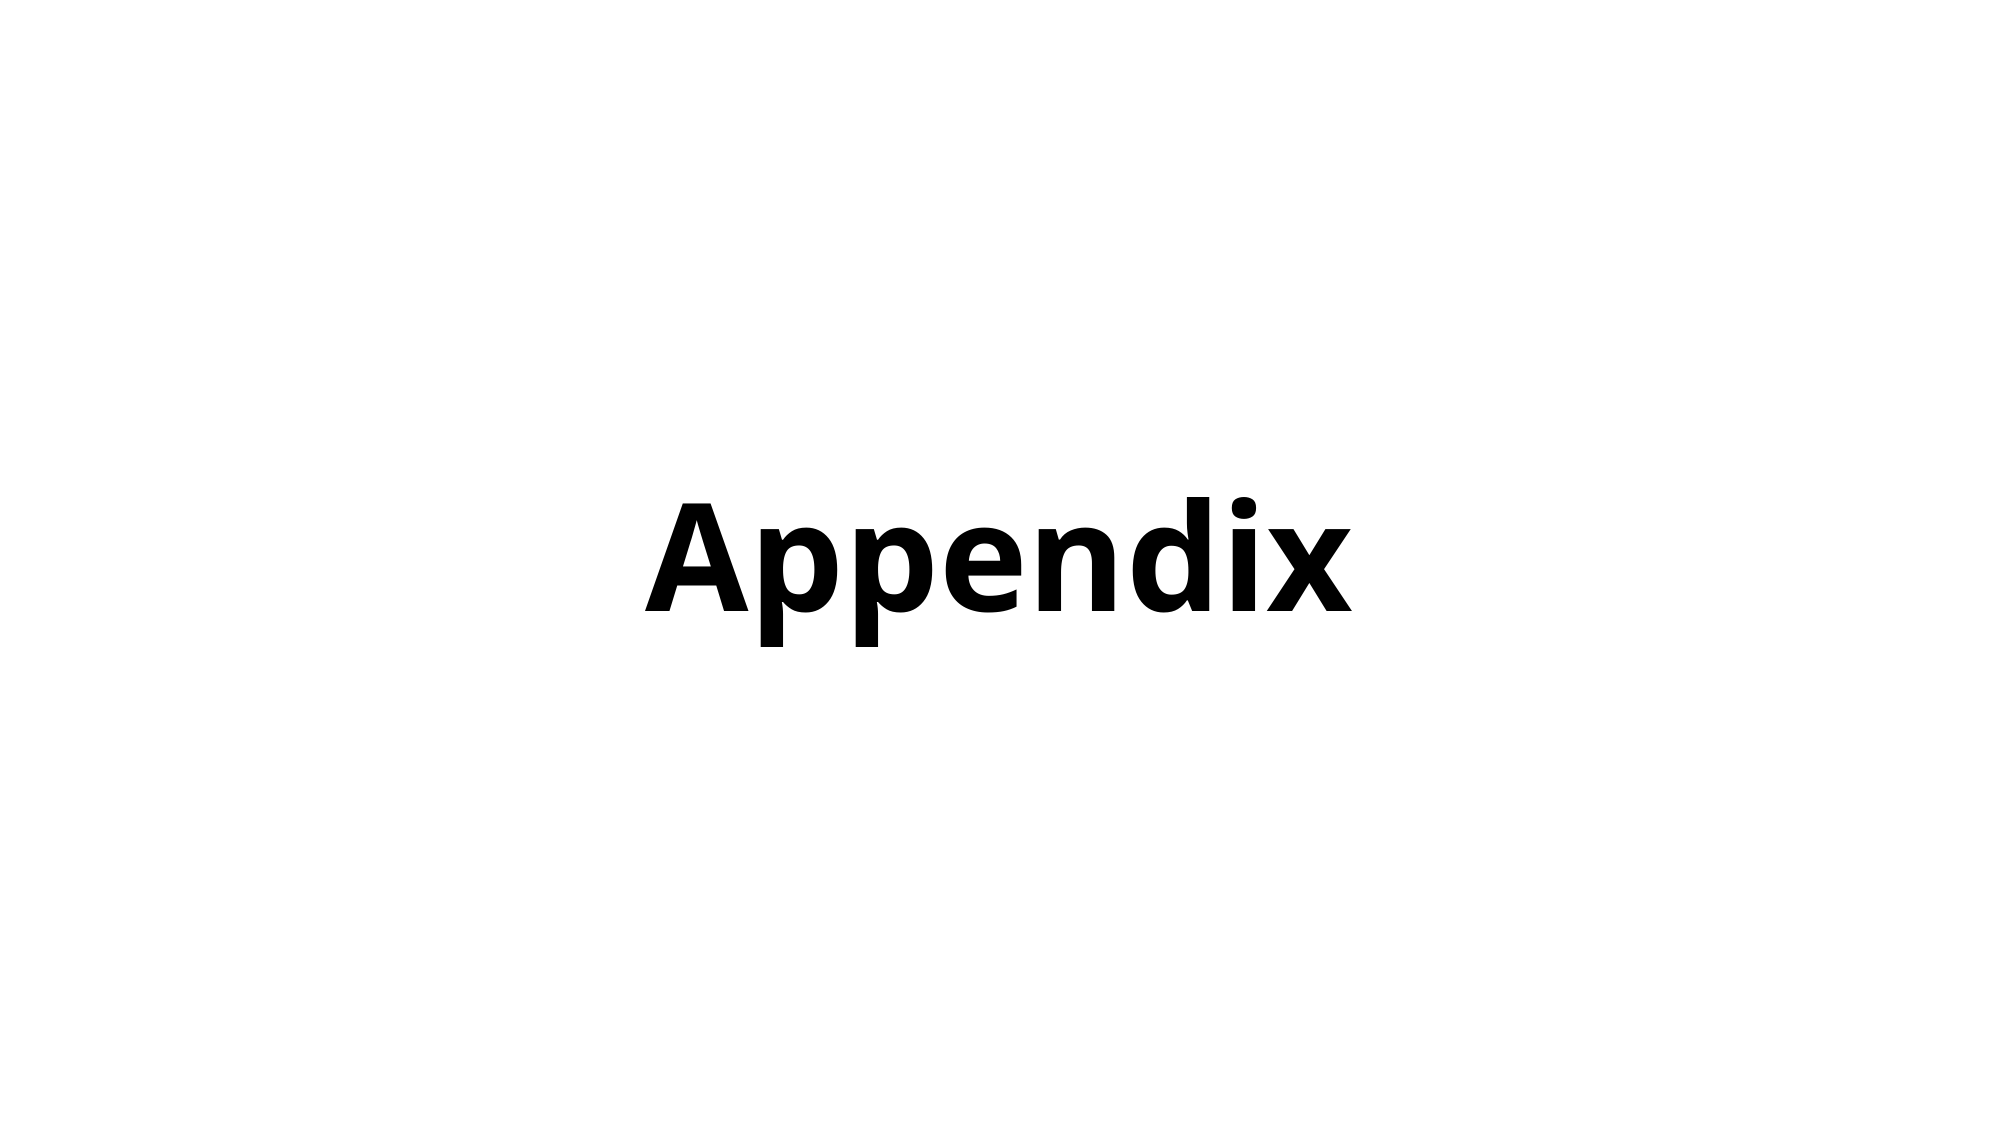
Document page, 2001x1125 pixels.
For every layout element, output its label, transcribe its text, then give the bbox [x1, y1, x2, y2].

title Appendix [137, 453, 1863, 672]
